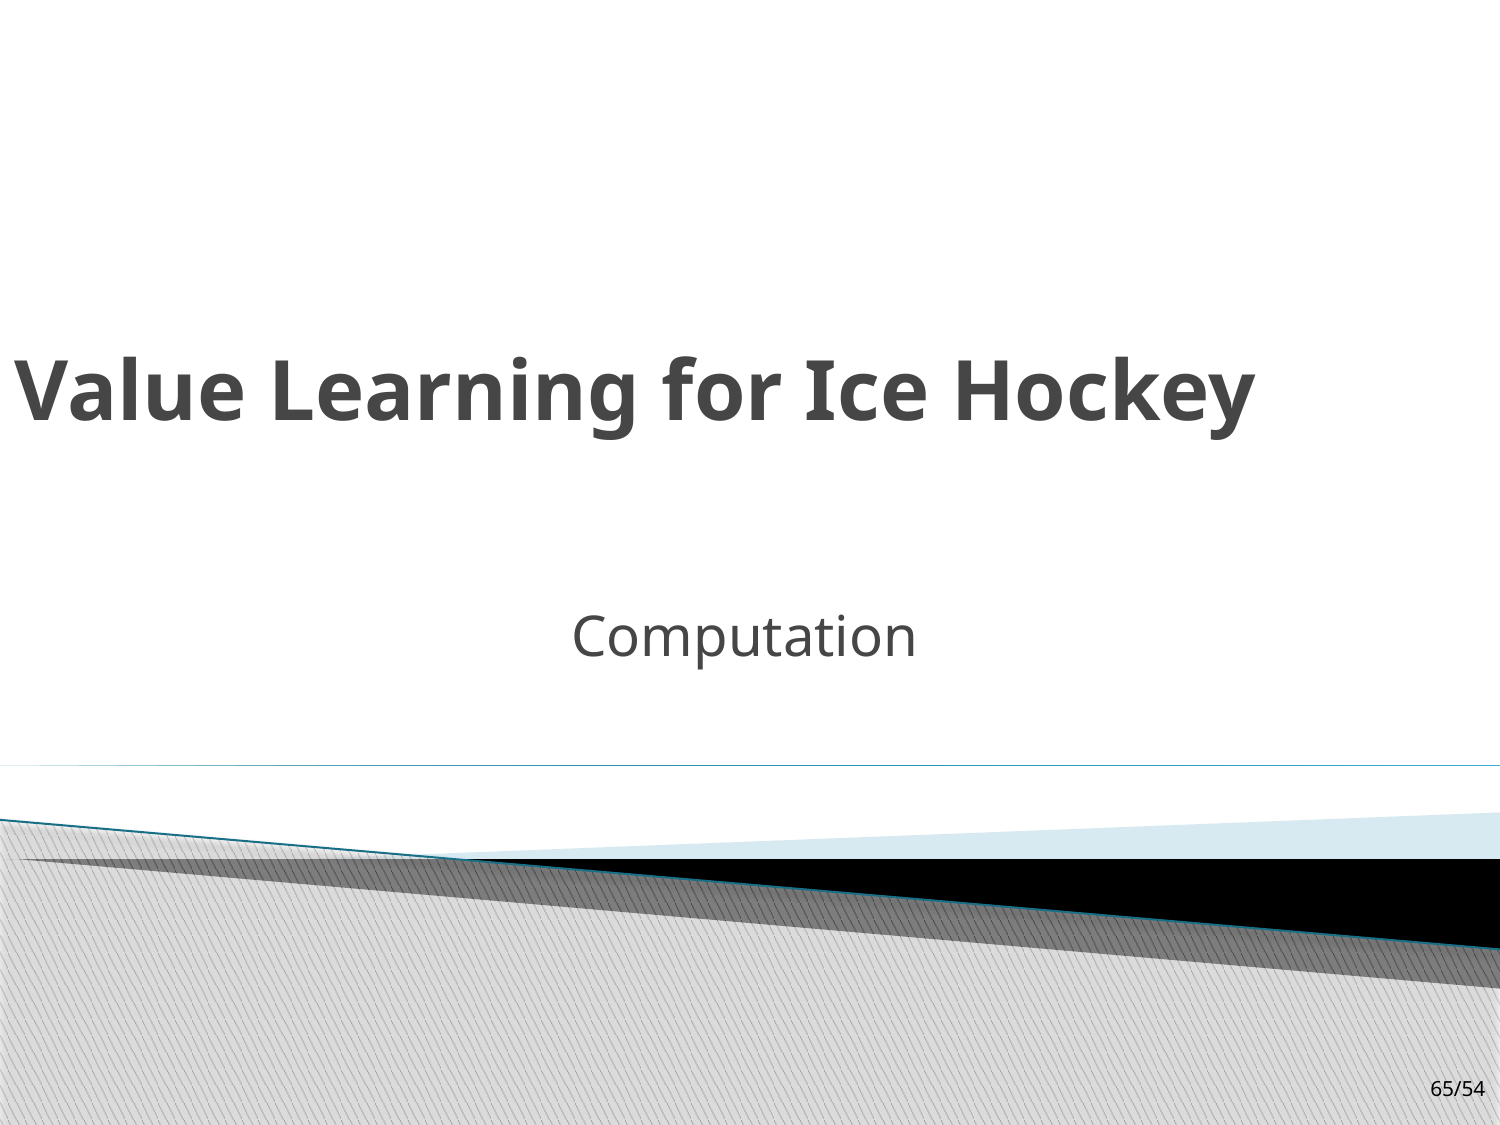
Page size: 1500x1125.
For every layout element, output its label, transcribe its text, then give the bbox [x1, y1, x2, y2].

title Value Learning for Ice Hockey [0, 287, 1471, 445]
subtitle Computation [112, 592, 1388, 790]
picture [5, 859, 1500, 989]
slide_number 65/54 [1397, 1051, 1500, 1112]
